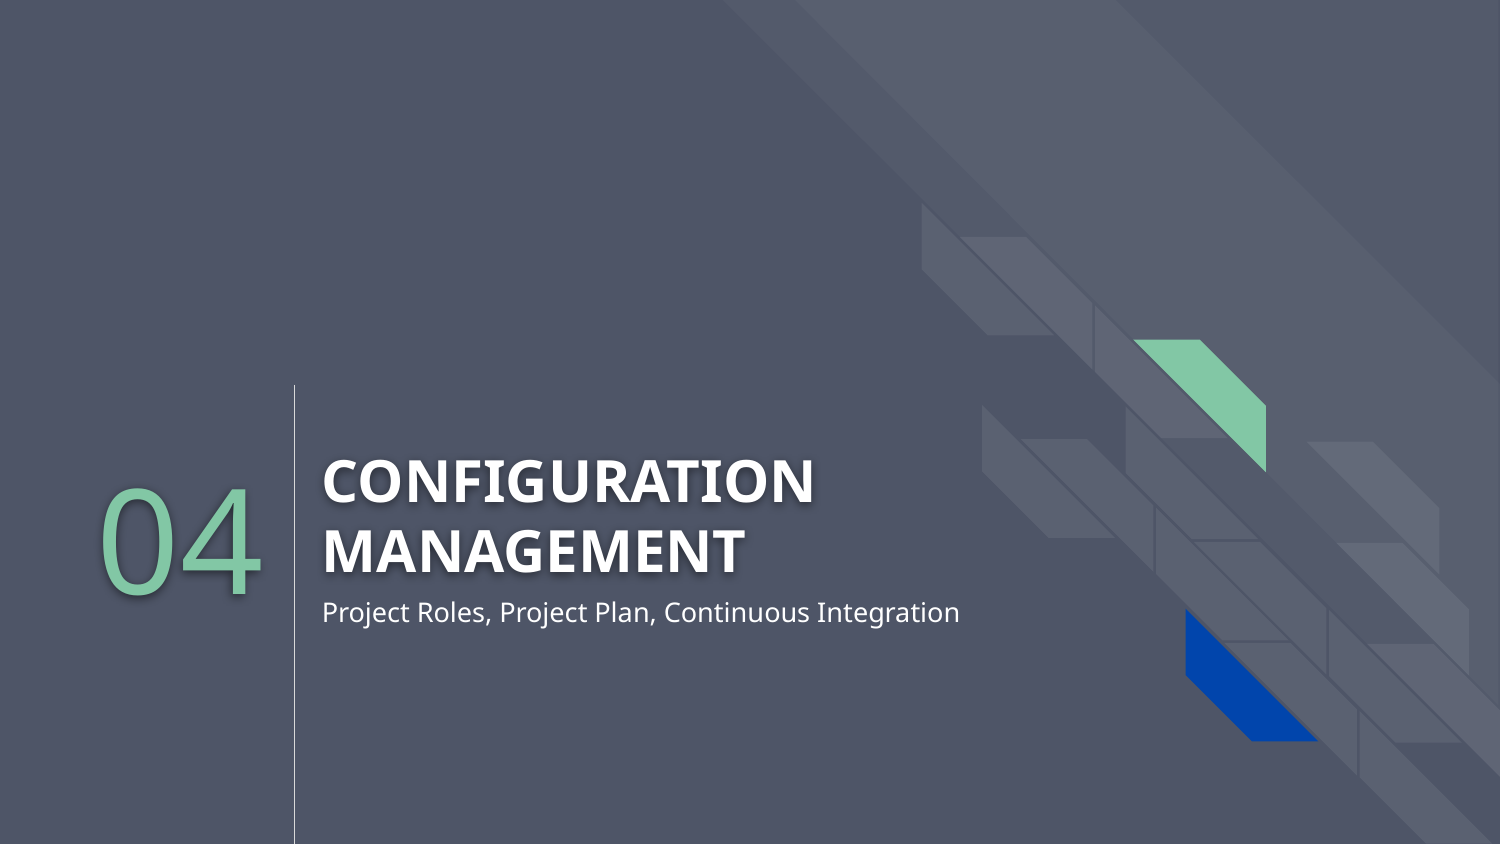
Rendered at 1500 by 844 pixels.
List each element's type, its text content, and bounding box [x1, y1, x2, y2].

text_box 04 [81, 434, 289, 640]
text_box Project Roles, Project Plan, Continuous Integration [306, 580, 1329, 643]
title CONFIGURATION MANAGEMENT [306, 419, 1207, 580]
